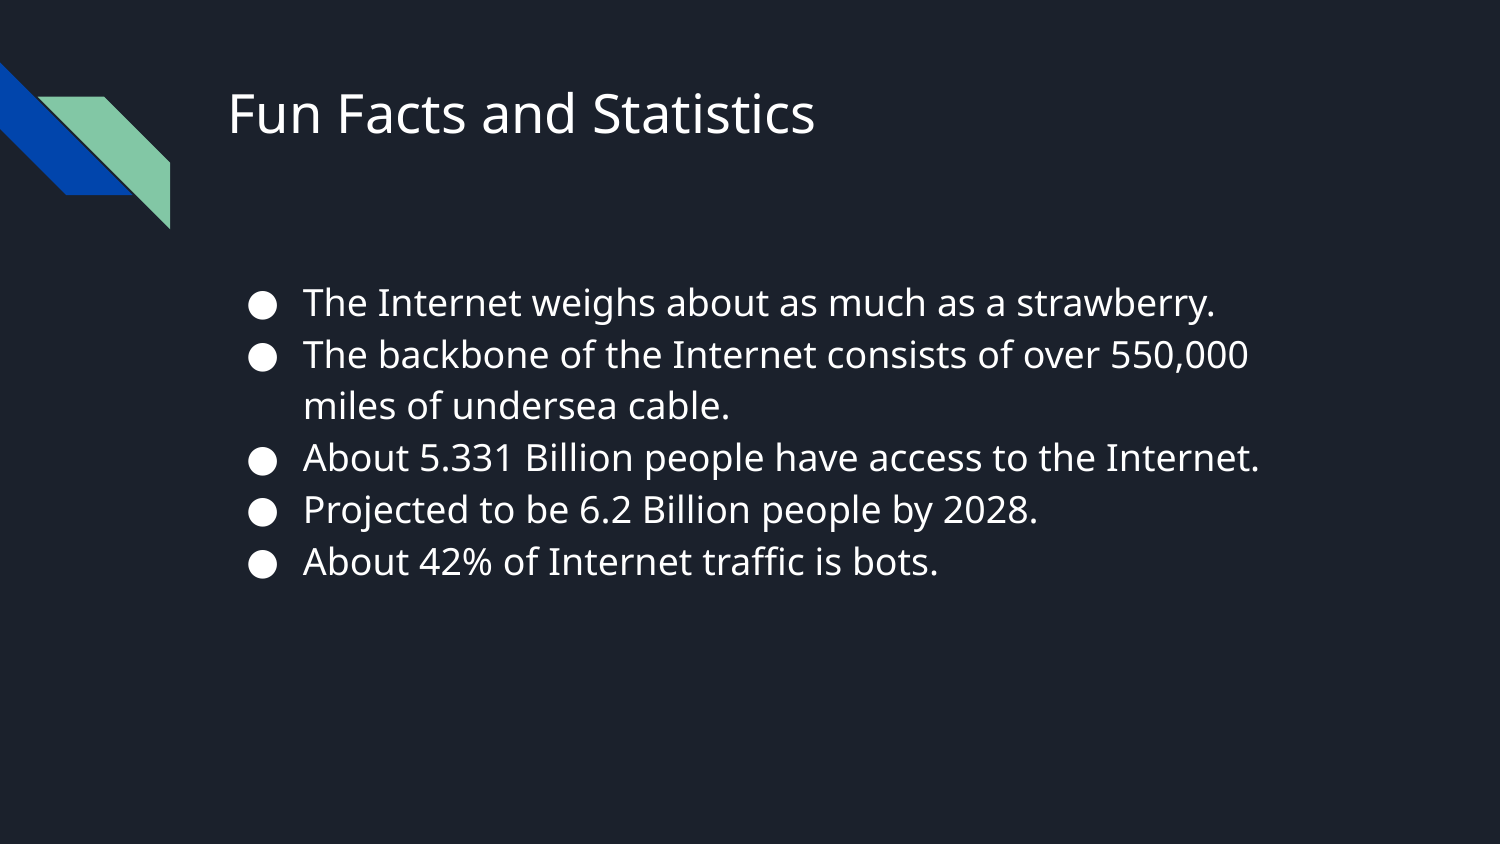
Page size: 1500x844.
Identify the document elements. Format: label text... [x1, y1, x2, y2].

title Fun Facts and Statistics [212, 64, 1368, 215]
list The Internet weighs about as much as a strawberry. The backbone of the Internet consists of over 550,000 miles of undersea cable. About 5.331 Billion people have access to the Internet. Projected to be 6.2 Billion people by 2028. About 42% of Internet traffic is bots. [212, 257, 1368, 735]
